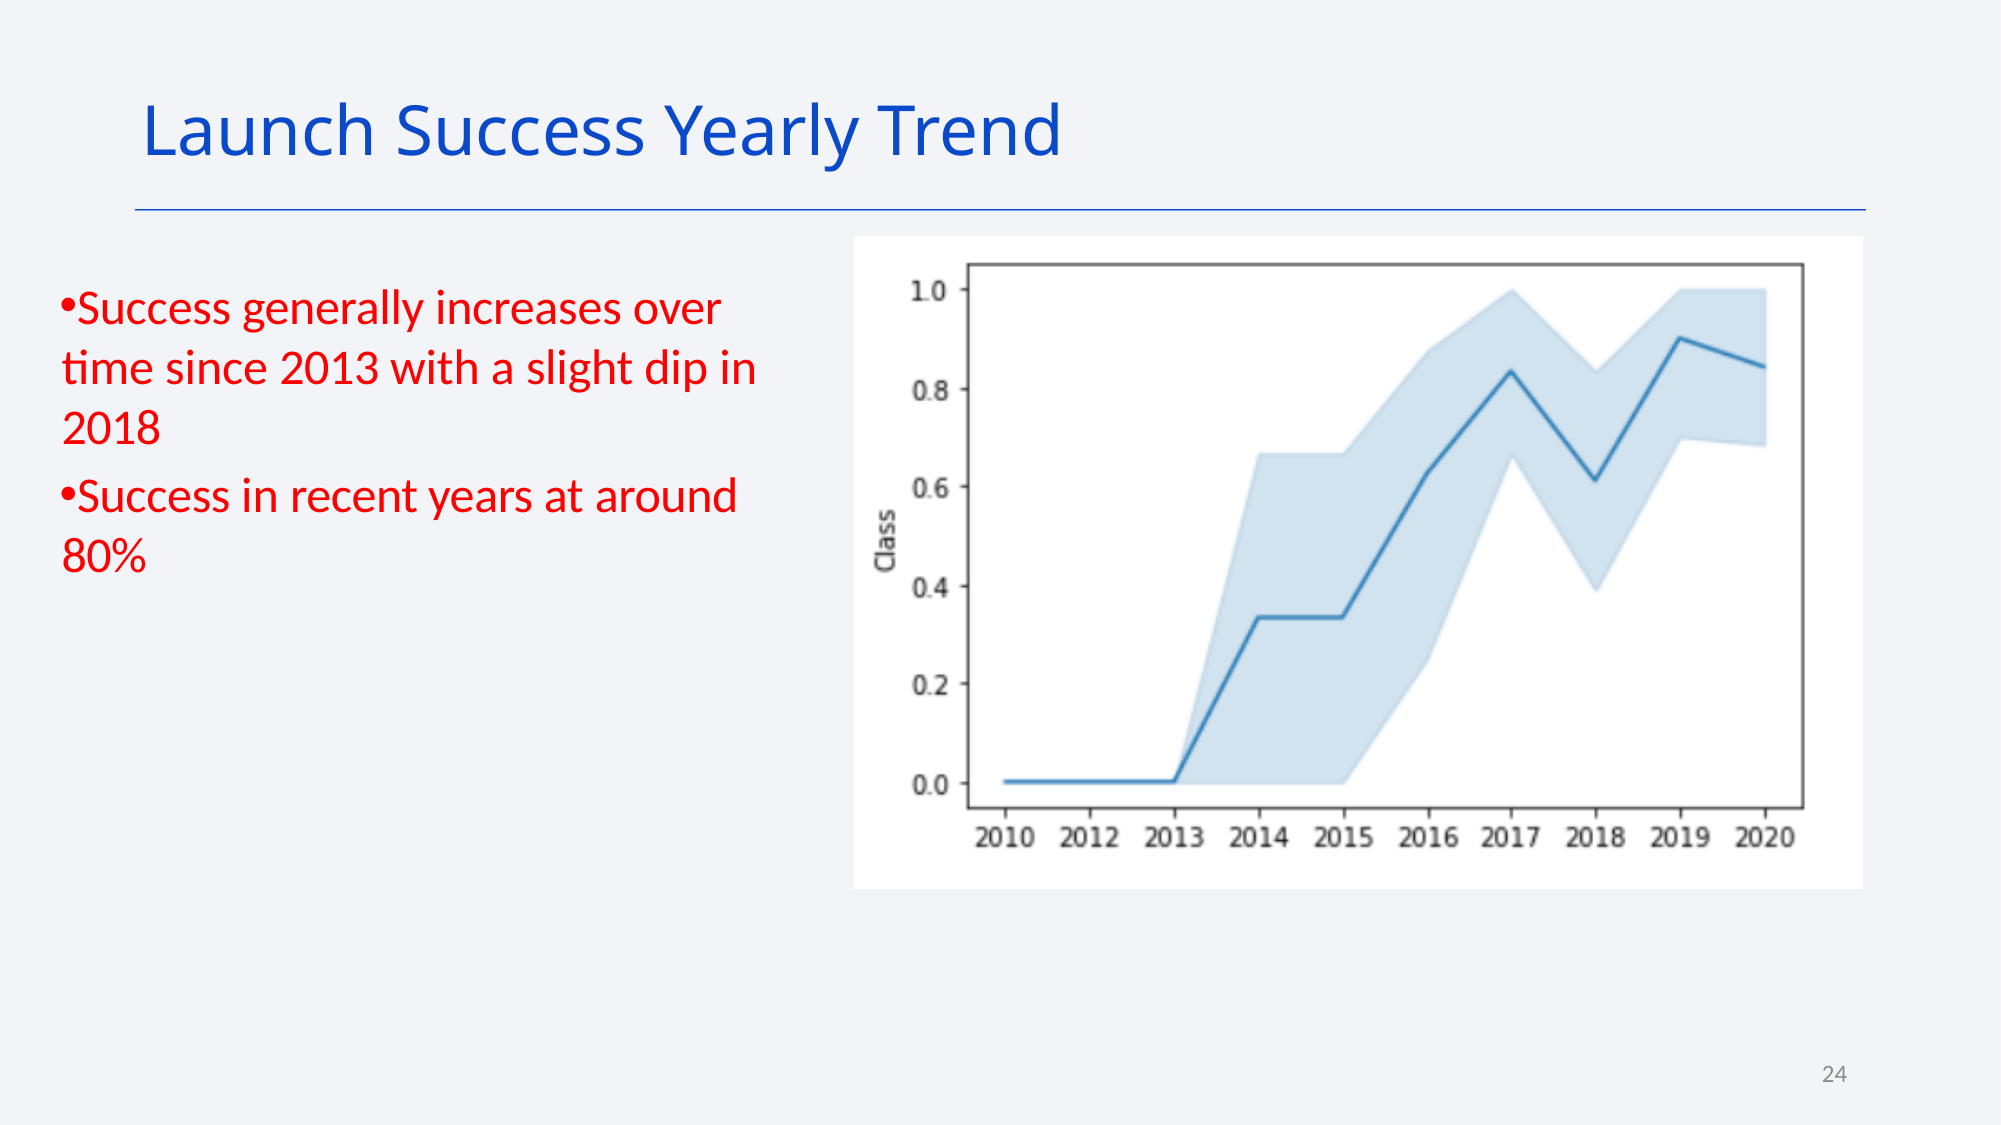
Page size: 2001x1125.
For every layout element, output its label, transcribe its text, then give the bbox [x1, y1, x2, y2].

list Success generally increases over time since 2013 with a slight dip in 2018 Success in recent years at around 80% [44, 266, 836, 893]
text_box Launch Success Yearly Trend [126, 88, 1852, 179]
picture [0, 0, 2001, 1125]
slide_number 24 [1412, 1042, 1863, 1103]
